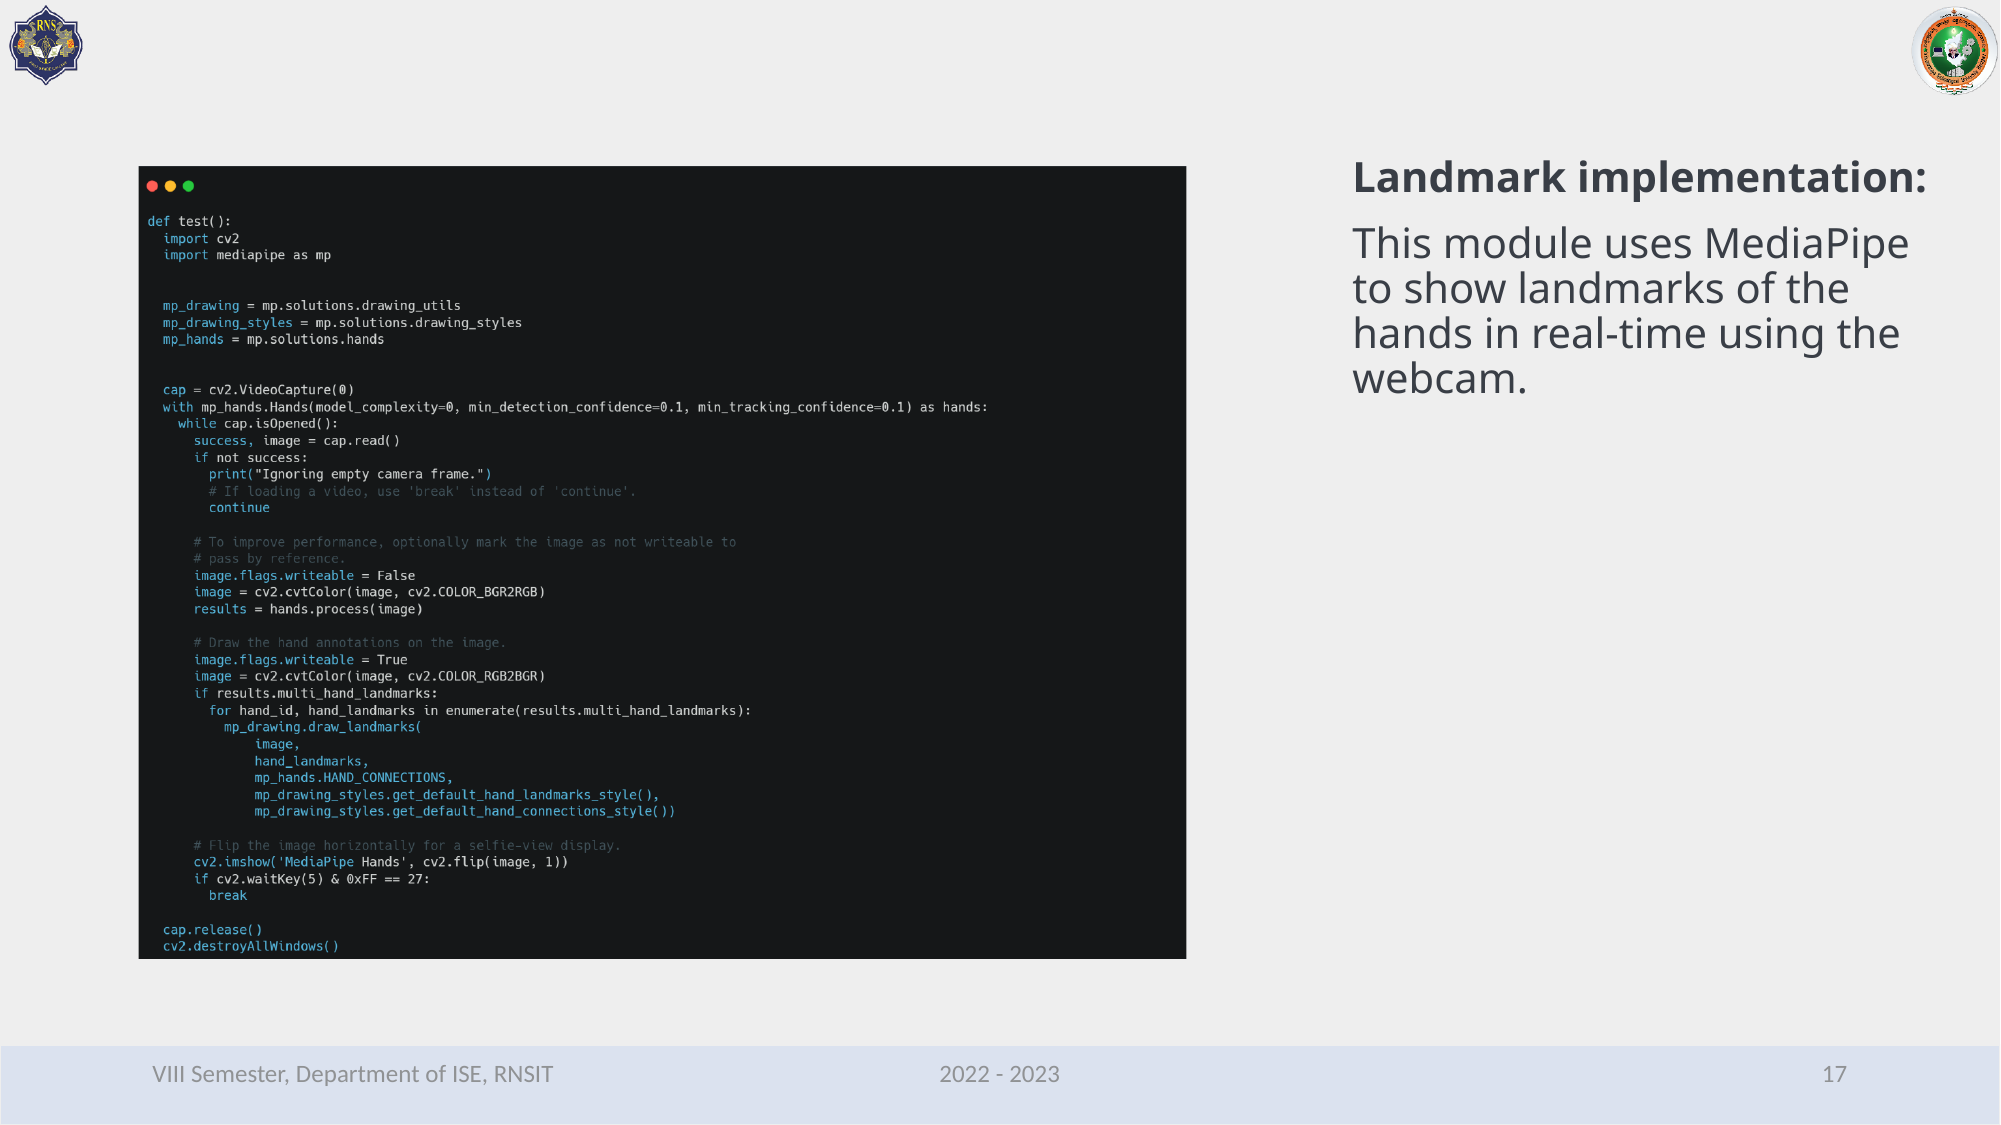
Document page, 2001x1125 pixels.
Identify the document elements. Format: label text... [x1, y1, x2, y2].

picture [1909, 5, 2000, 96]
picture [0, 0, 91, 91]
picture [138, 166, 1187, 959]
list Landmark implementation: This module uses MediaPipe to show landmarks of the hands in real-time using the webcam. [1337, 149, 1957, 894]
footer 2022 - 2023 [662, 1042, 1338, 1103]
slide_number 17 [1412, 1042, 1863, 1103]
slide_number VIII Semester, Department of ISE, RNSIT [137, 1042, 662, 1103]
